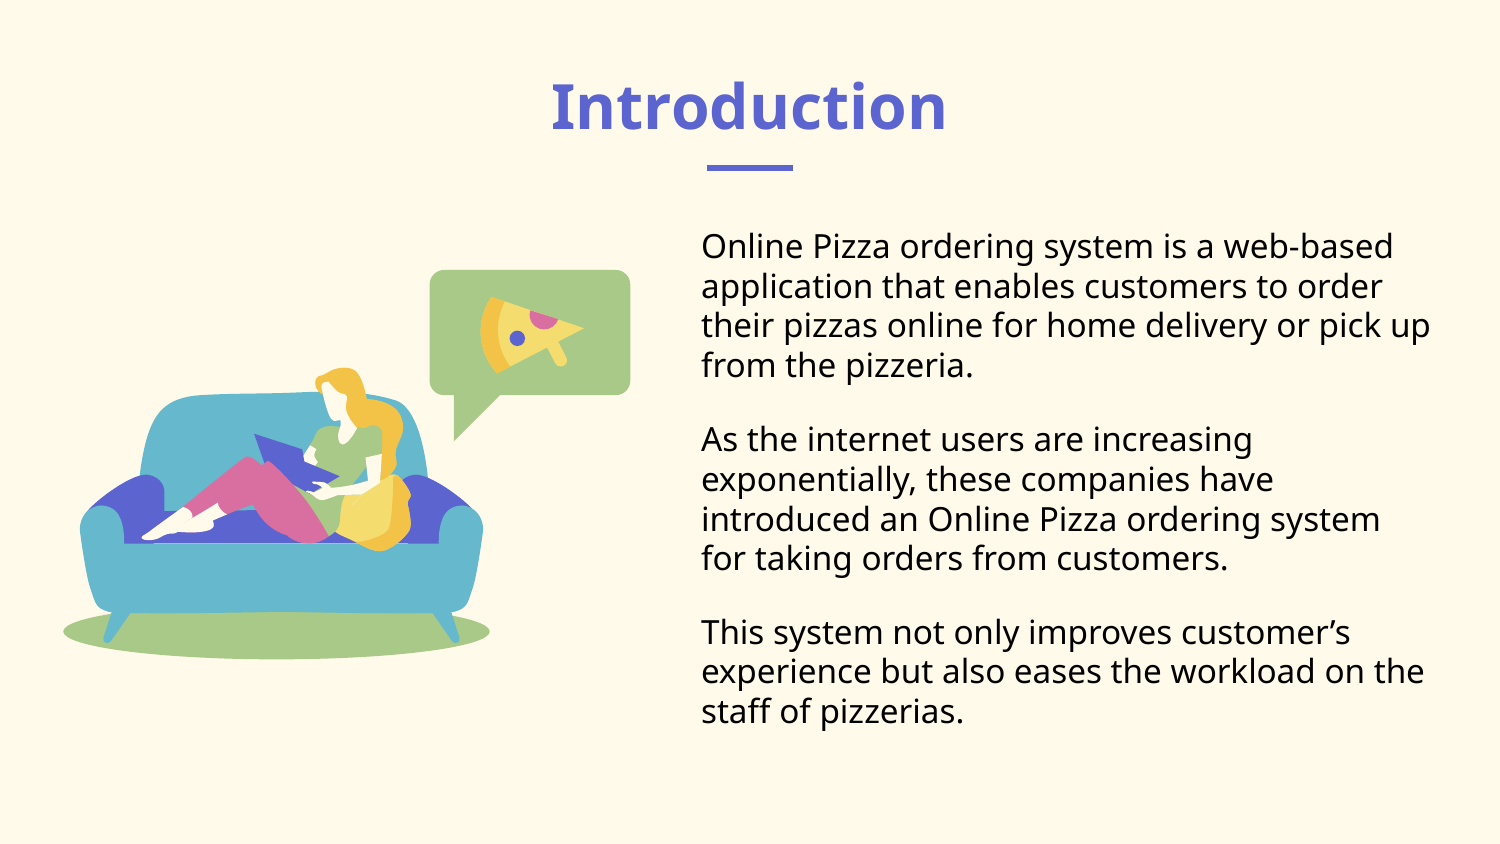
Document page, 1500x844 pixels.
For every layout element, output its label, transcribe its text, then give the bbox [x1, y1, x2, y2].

title Introduction [116, 33, 1383, 157]
list Online Pizza ordering system is a web-based application that enables customers to order their pizzas online for home delivery or pick up from the pizzeria. As the internet users are increasing exponentially, these companies have introduced an Online Pizza ordering system for taking orders from customers. This system not only improves customer’s experience but also eases the workload on the staff of pizzerias. [685, 209, 1451, 760]
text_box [429, 269, 631, 442]
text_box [62, 367, 491, 660]
